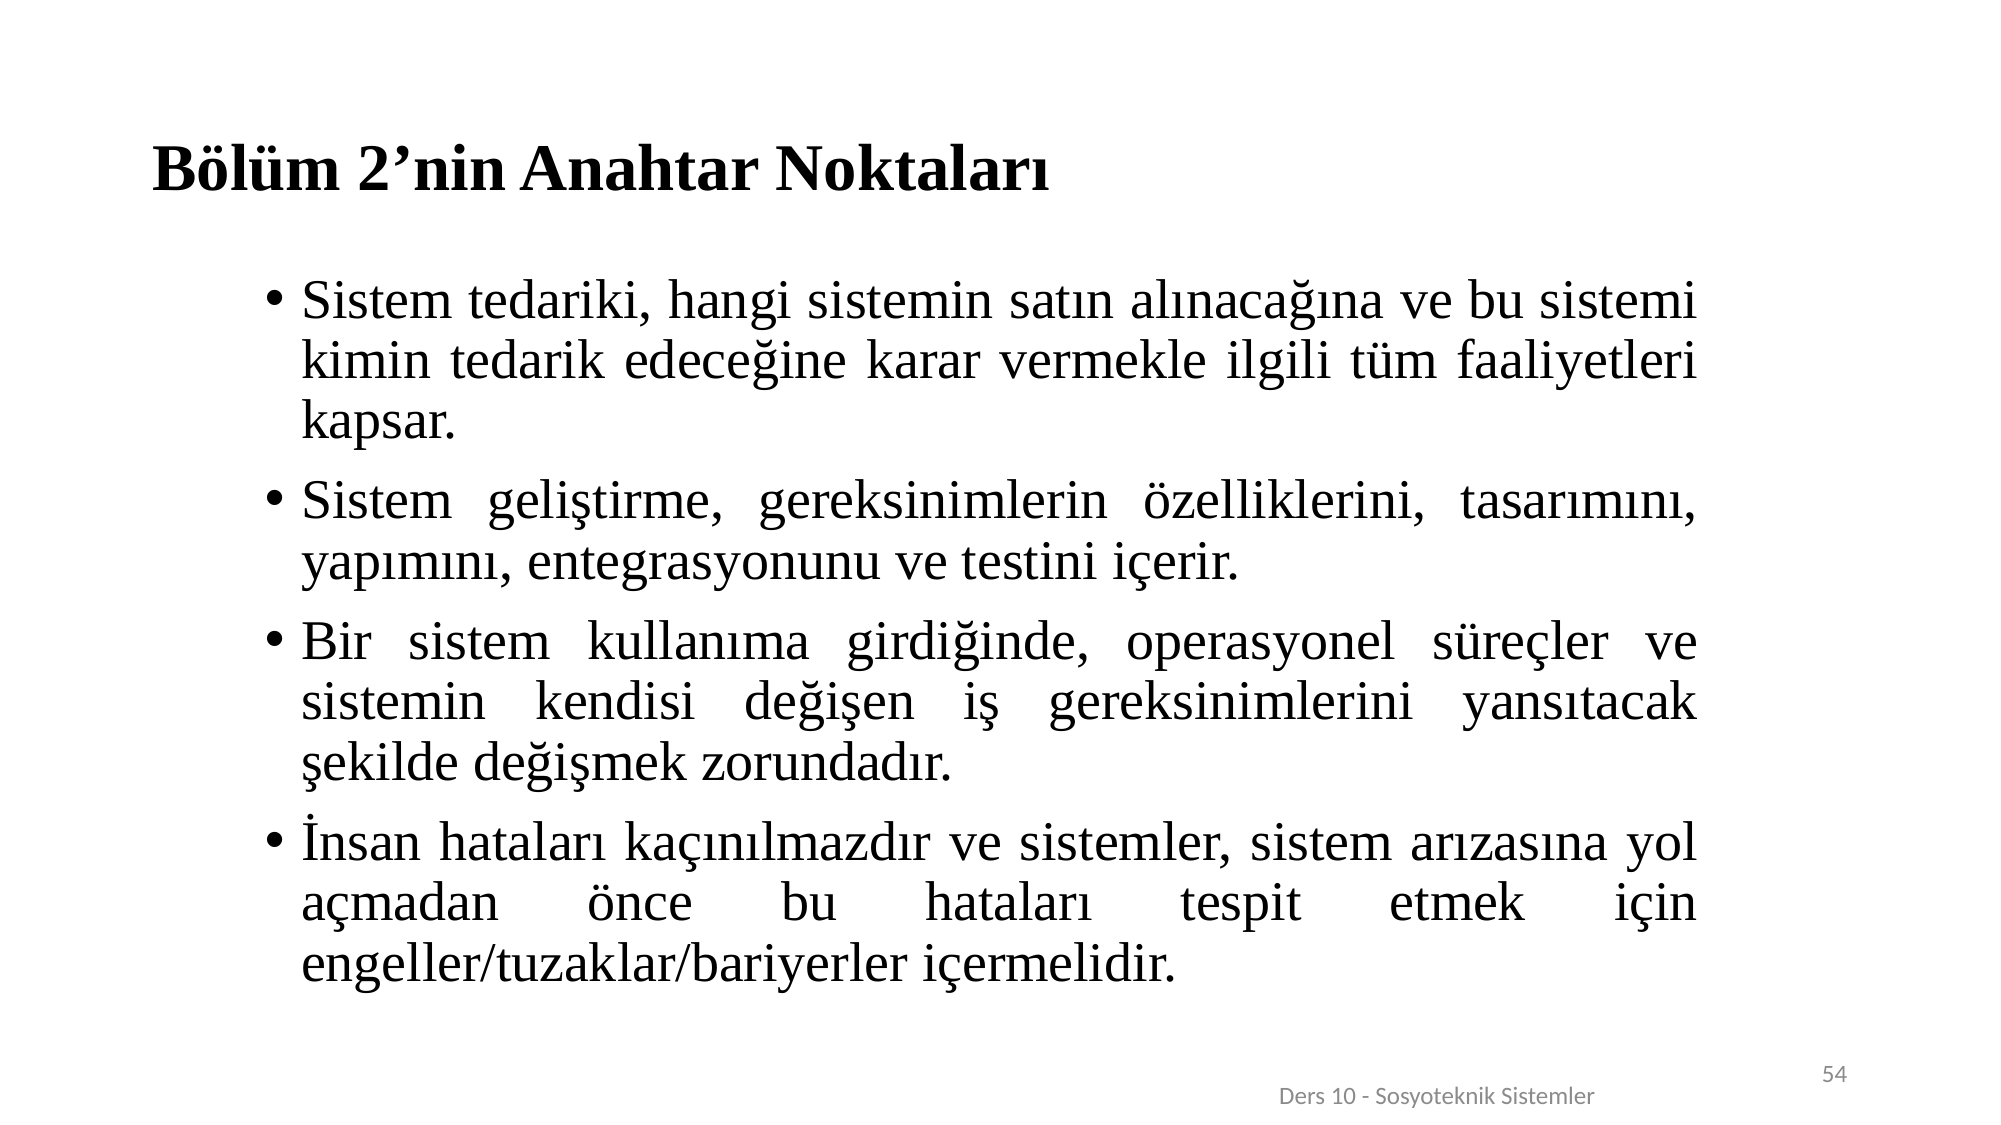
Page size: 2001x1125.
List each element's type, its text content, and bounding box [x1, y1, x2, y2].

title Bölüm 2’nin Anahtar Noktaları [137, 59, 1863, 278]
slide_number 54 [1412, 1042, 1863, 1103]
footer Ders 10 - Sosyoteknik Sistemler [1200, 1064, 1675, 1125]
list Sistem tedariki, hangi sistemin satın alınacağına ve bu sistemi kimin tedarik edeceğine karar vermekle ilgili tüm faaliyetleri kapsar. Sistem geliştirme, gereksinimlerin özelliklerini, tasarımını, yapımını, entegrasyonunu ve testini içerir. Bir sistem kullanıma girdiğinde, operasyonel süreçler ve sistemin kendisi değişen iş gereksinimlerini yansıtacak şekilde değişmek zorundadır. İnsan hataları kaçınılmazdır ve sistemler, sistem arızasına yol açmadan önce bu hataları tespit etmek için engeller/tuzaklar/bariyerler içermelidir. [249, 262, 1714, 1005]
